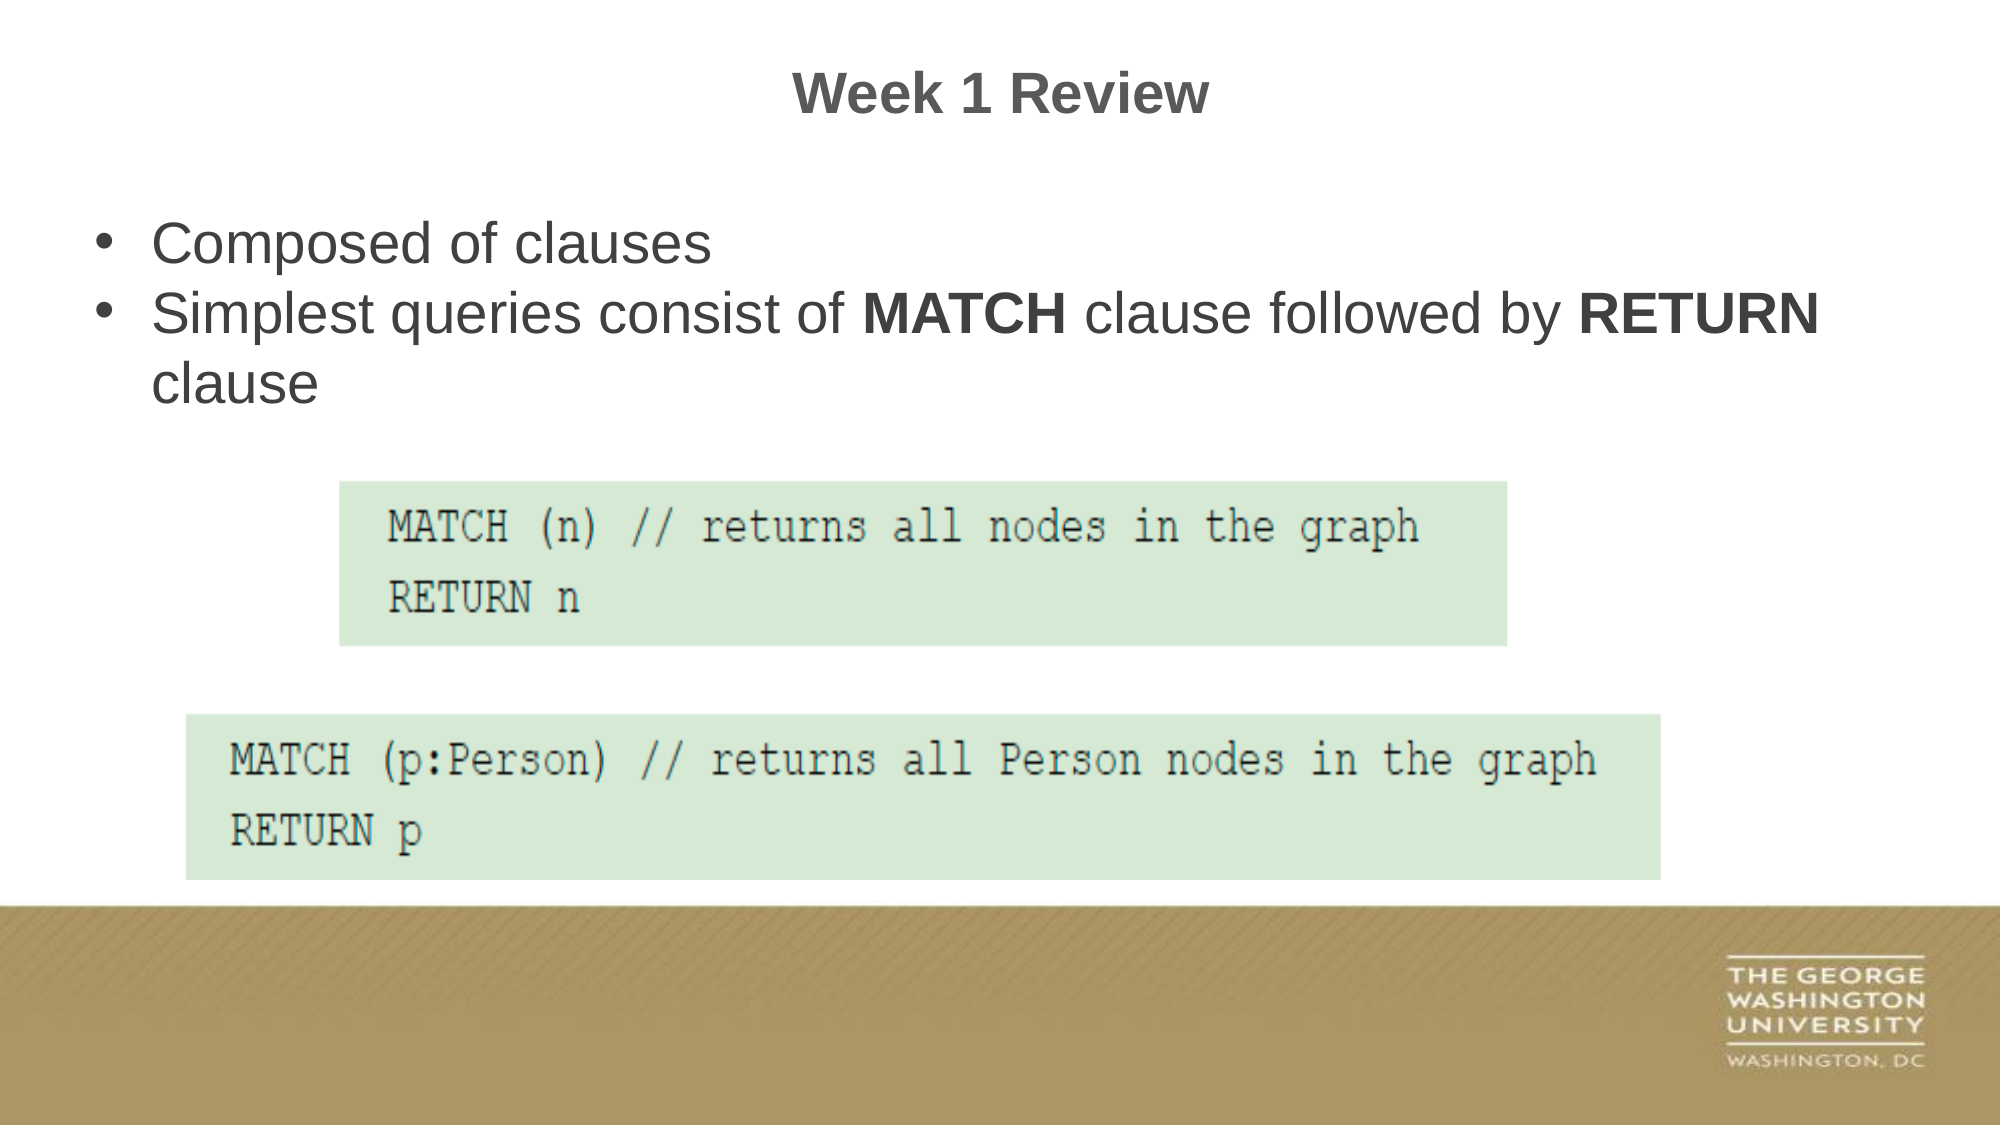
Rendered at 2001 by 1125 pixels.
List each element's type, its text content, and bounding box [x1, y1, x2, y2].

picture [0, 0, 2000, 1125]
text_box Composed of clauses Simplest queries consist of MATCH clause followed by RETURN clause [80, 197, 1963, 426]
title Week 1 Review [422, 47, 1533, 197]
